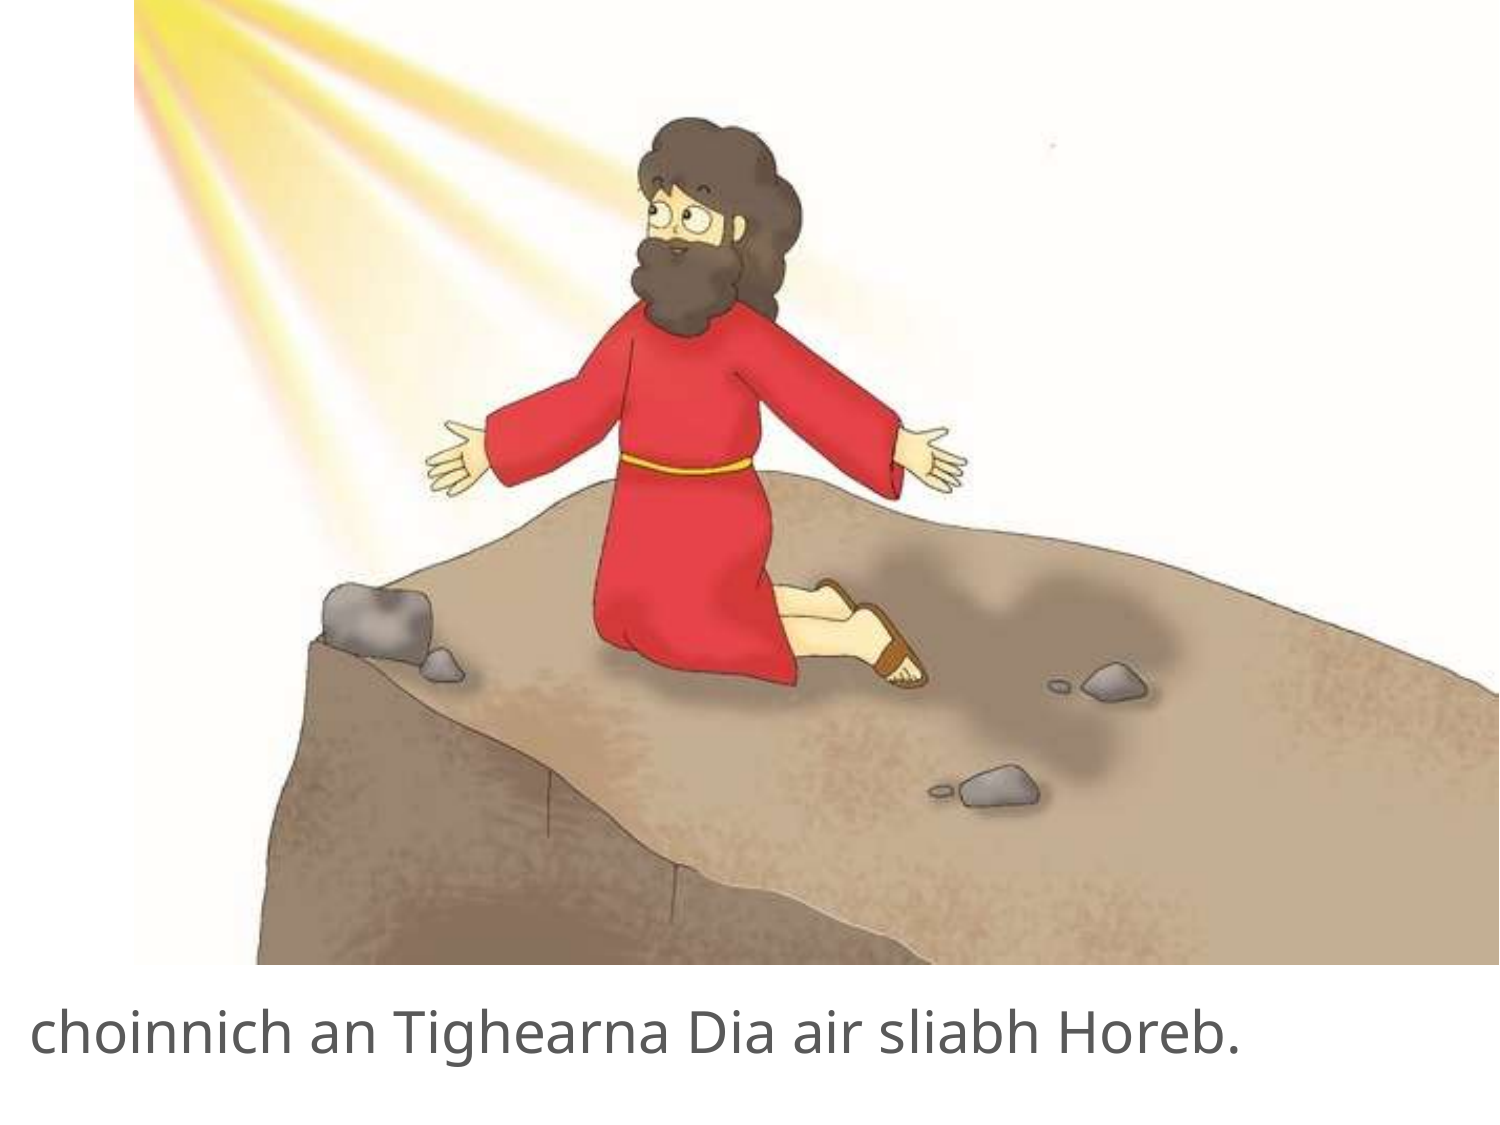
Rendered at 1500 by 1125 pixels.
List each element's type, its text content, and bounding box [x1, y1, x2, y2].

picture [133, 0, 1499, 965]
text_box choinnich an Tighearna Dia air sliabh Horeb. [14, 987, 1500, 1073]
